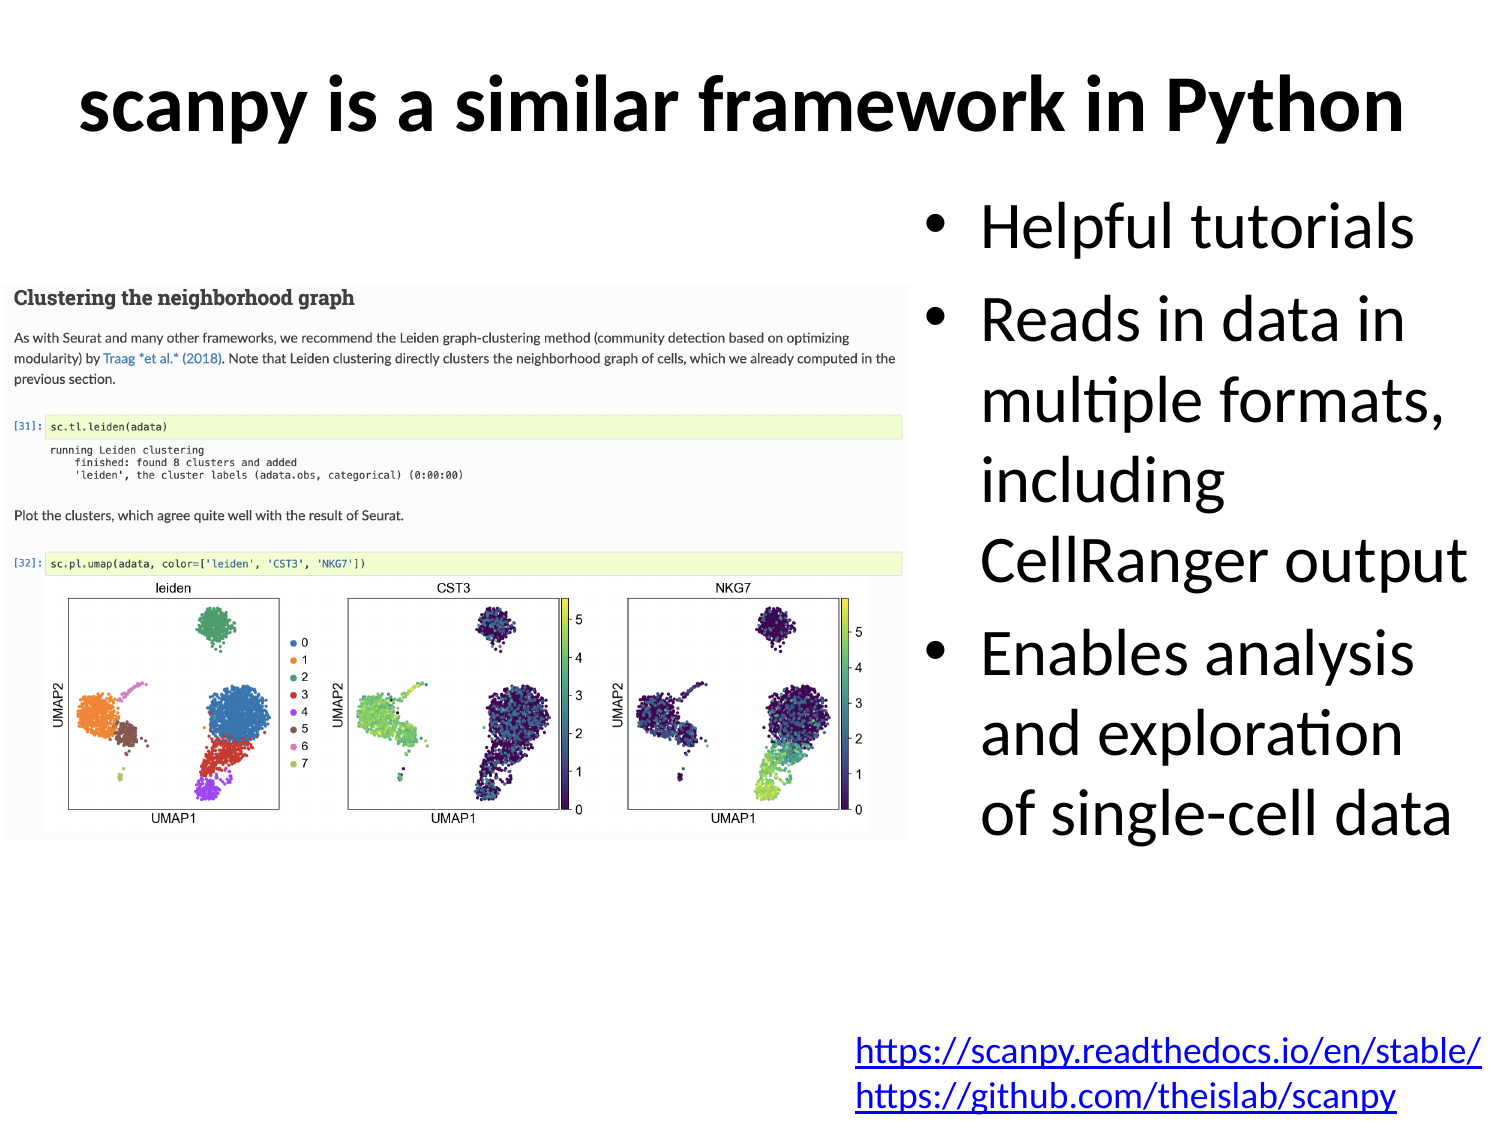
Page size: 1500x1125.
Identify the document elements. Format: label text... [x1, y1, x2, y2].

text_box https://scanpy.readthedocs.io/en/stable/ https://github.com/theislab/scanpy [840, 1018, 1497, 1124]
list Helpful tutorials Reads in data in multiple formats, including CellRanger output Enables analysis and exploration of single-cell data [908, 174, 1487, 1005]
picture [3, 285, 910, 840]
title scanpy is a similar framework in Python [0, 5, 1487, 193]
